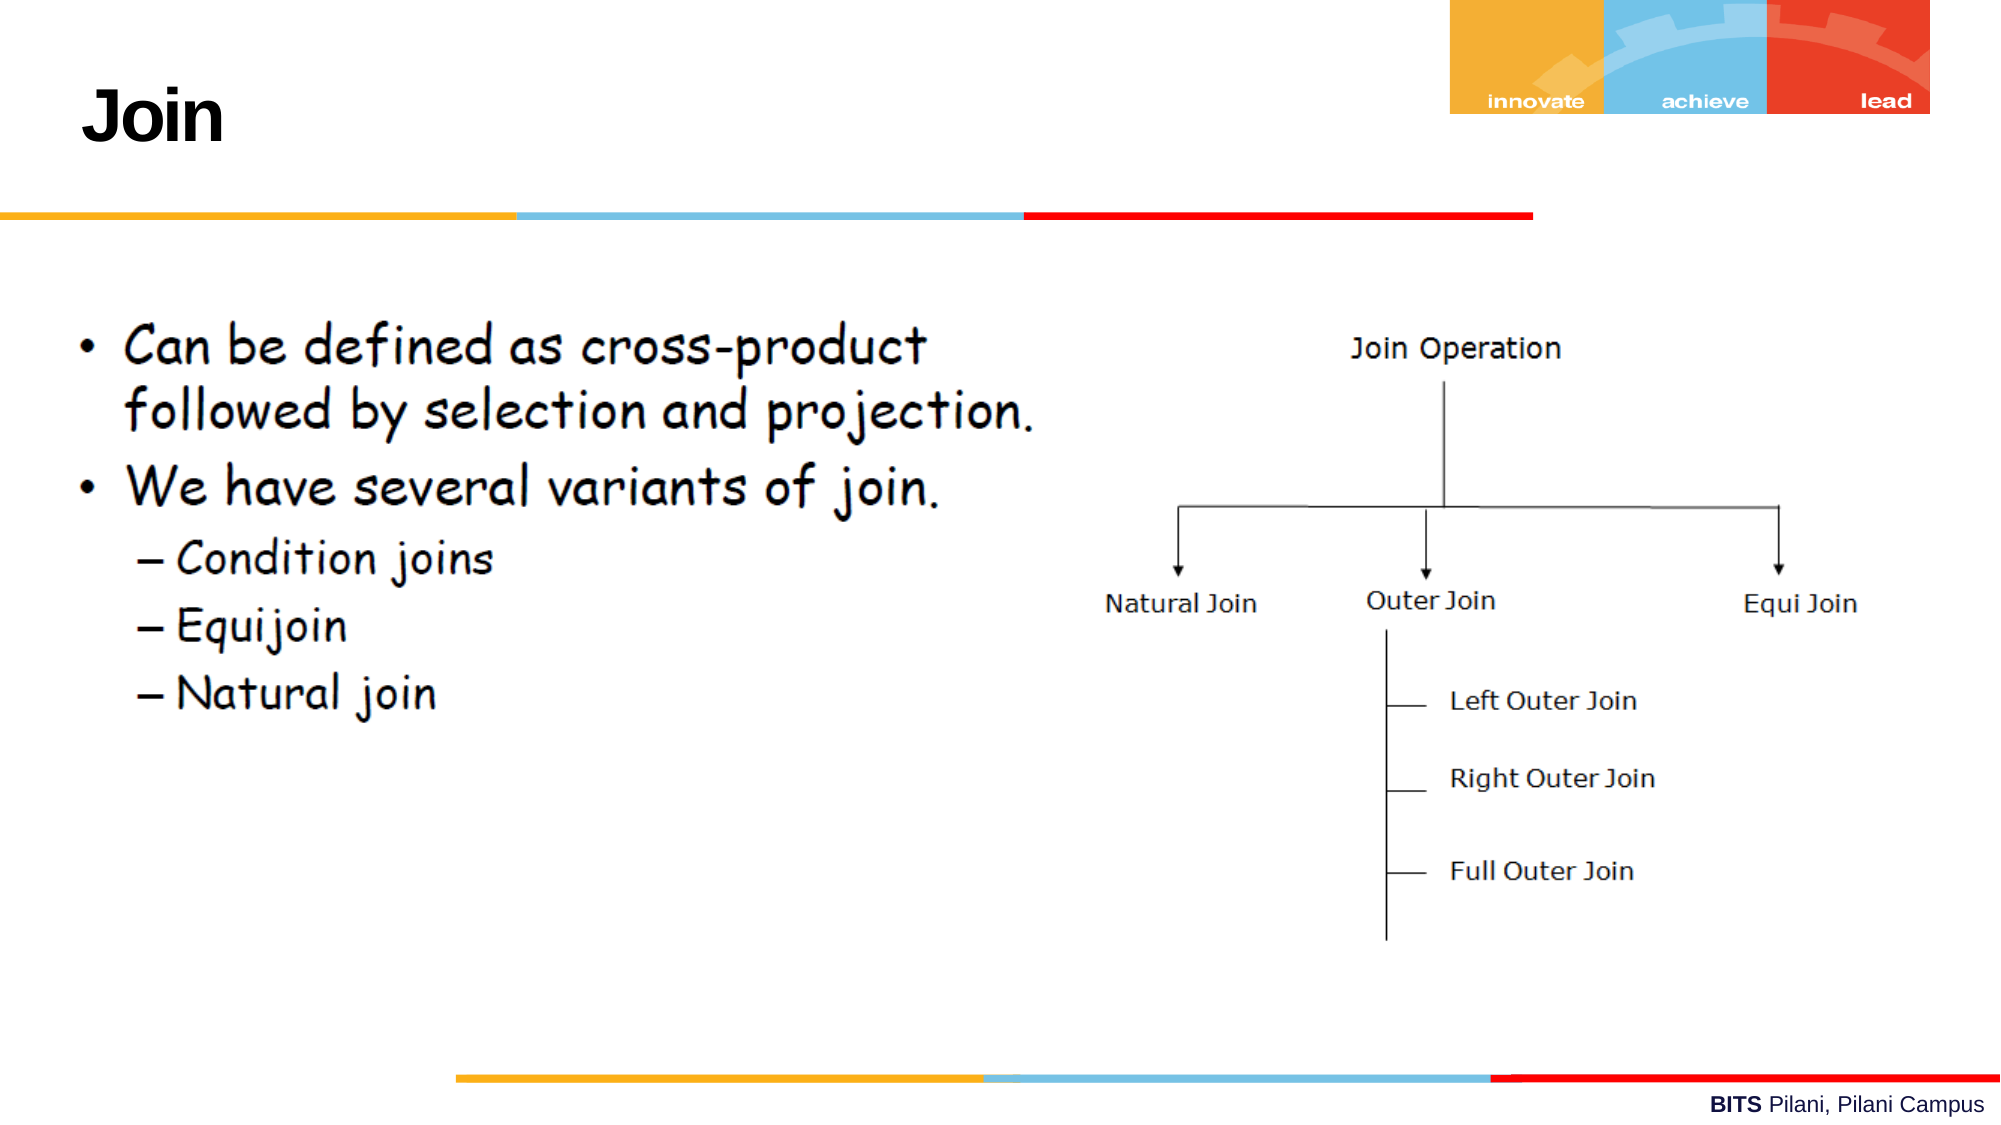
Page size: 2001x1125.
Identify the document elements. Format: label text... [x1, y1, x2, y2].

picture [1449, 0, 1930, 114]
picture [1085, 298, 1871, 976]
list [66, 303, 1085, 733]
list Join [66, 24, 1450, 213]
